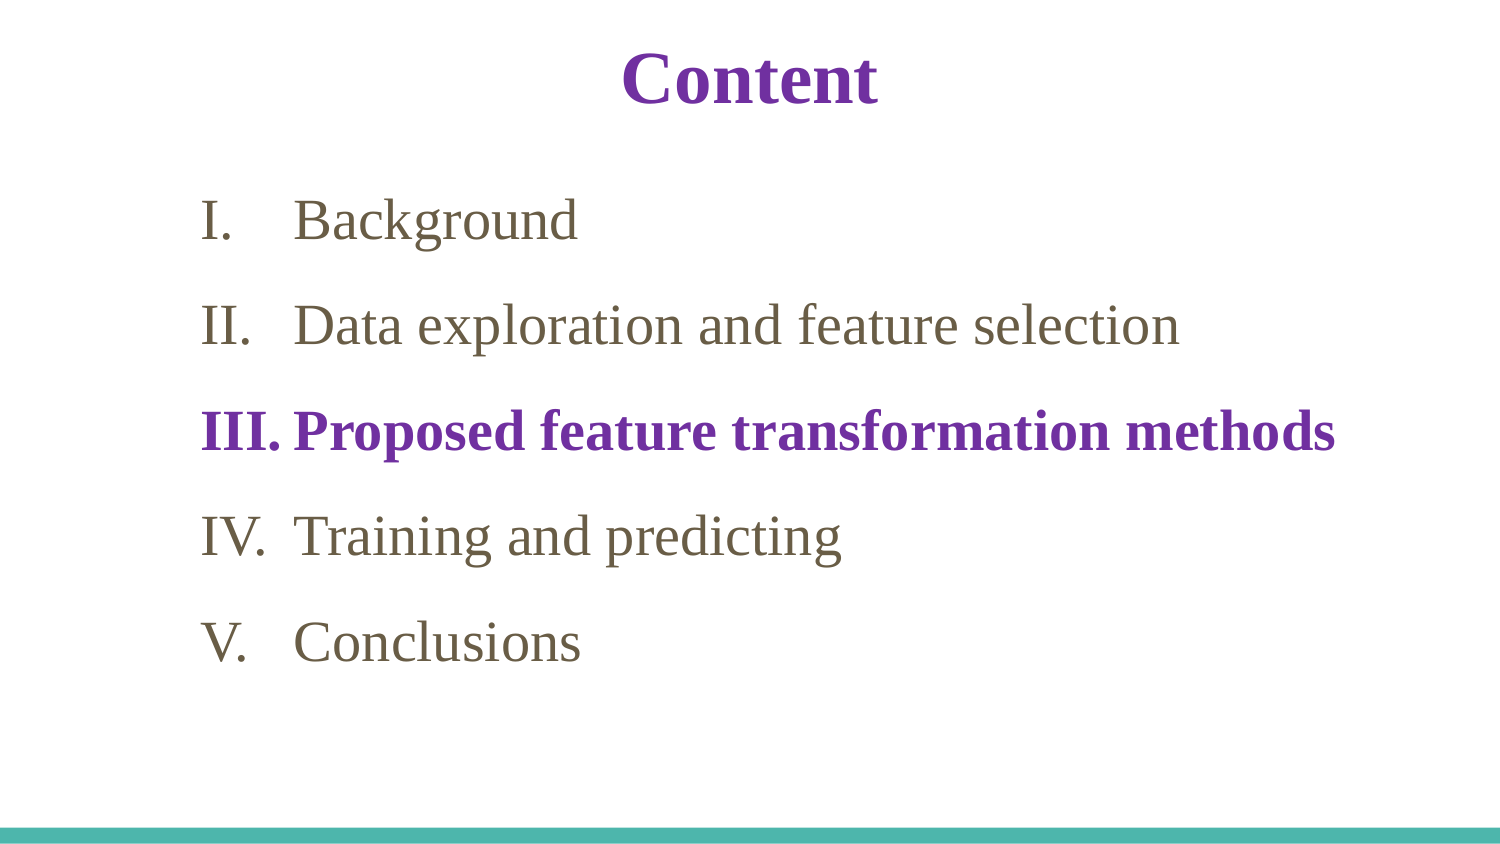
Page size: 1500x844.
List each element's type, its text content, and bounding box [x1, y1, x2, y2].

list Background Data exploration and feature selection Proposed feature transformation methods Training and predicting Conclusions [172, 155, 1420, 761]
title Content [51, 13, 1449, 130]
